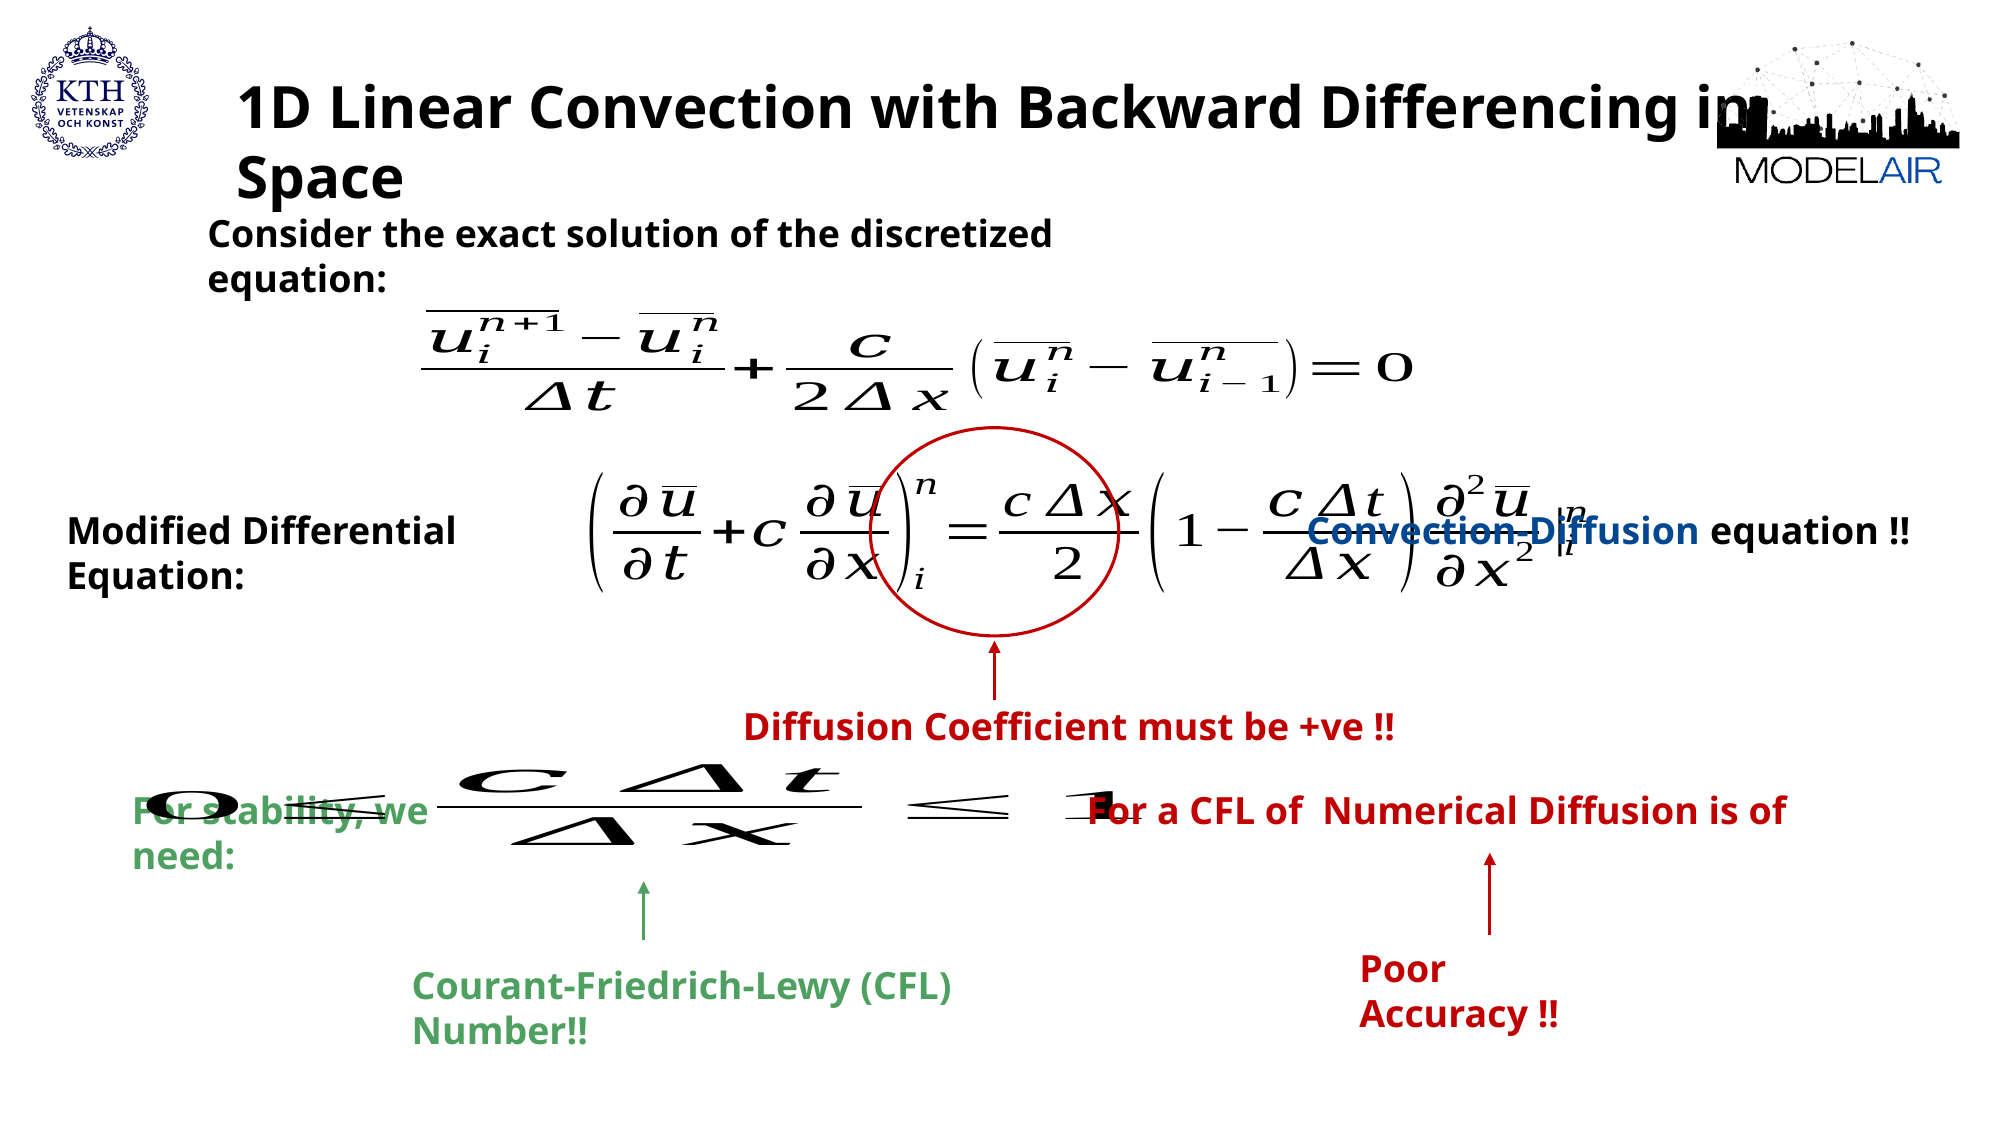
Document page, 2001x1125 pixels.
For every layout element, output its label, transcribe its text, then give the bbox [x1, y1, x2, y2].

text_box [869, 426, 1120, 637]
text_box Modified Differential Equation: [51, 499, 608, 605]
text_box Convection-Diffusion equation !! [1291, 499, 2000, 560]
picture [1703, 29, 1978, 198]
text_box For stability, we need: [117, 780, 493, 885]
text_box Diffusion Coefficient must be +ve !! [728, 695, 1416, 755]
text_box Consider the exact solution of the discretized equation: [192, 202, 1198, 307]
text_box 1D Linear Convection with Backward Differencing in Space [221, 63, 1947, 218]
text_box Poor Accuracy !! [1344, 937, 1636, 1043]
picture [31, 26, 149, 158]
text_box Courant-Friedrich-Lewy (CFL) Number!! [396, 955, 1085, 1060]
